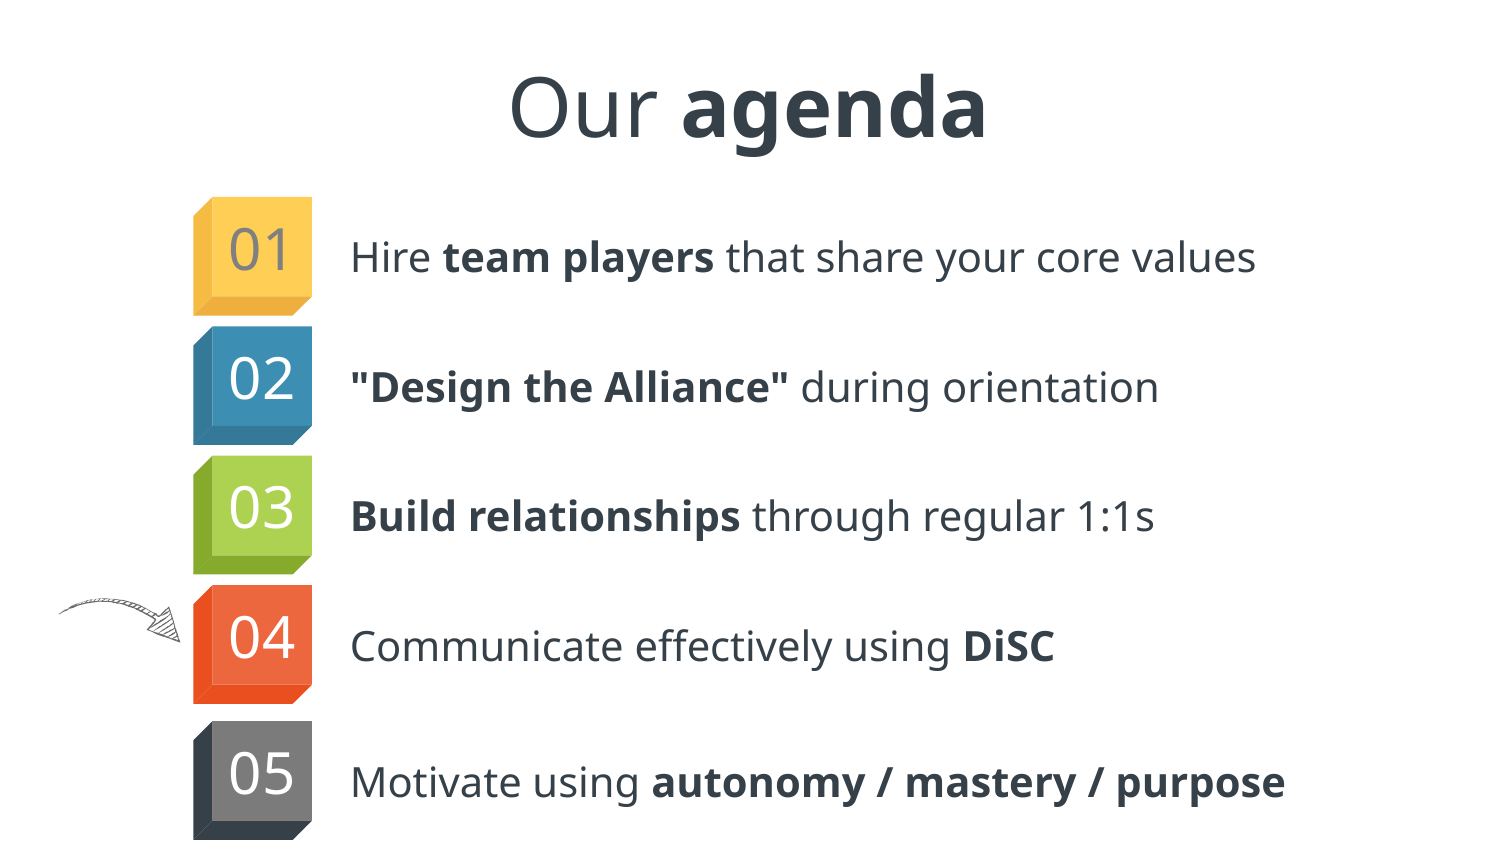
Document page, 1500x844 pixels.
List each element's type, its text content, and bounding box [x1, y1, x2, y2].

text_box Build relationships through regular 1:1s [335, 482, 1199, 556]
title Our agenda [73, 33, 1425, 175]
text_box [193, 455, 313, 575]
text_box Motivate using autonomy / mastery / purpose [335, 747, 1411, 821]
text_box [77, 576, 170, 674]
text_box "Design the Alliance" during orientation [335, 353, 1411, 427]
text_box Communicate effectively using DiSC [335, 611, 1411, 685]
text_box Hire team players that share your core values [335, 223, 1285, 297]
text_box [193, 720, 313, 841]
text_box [193, 584, 313, 705]
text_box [193, 196, 313, 316]
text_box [193, 326, 313, 446]
